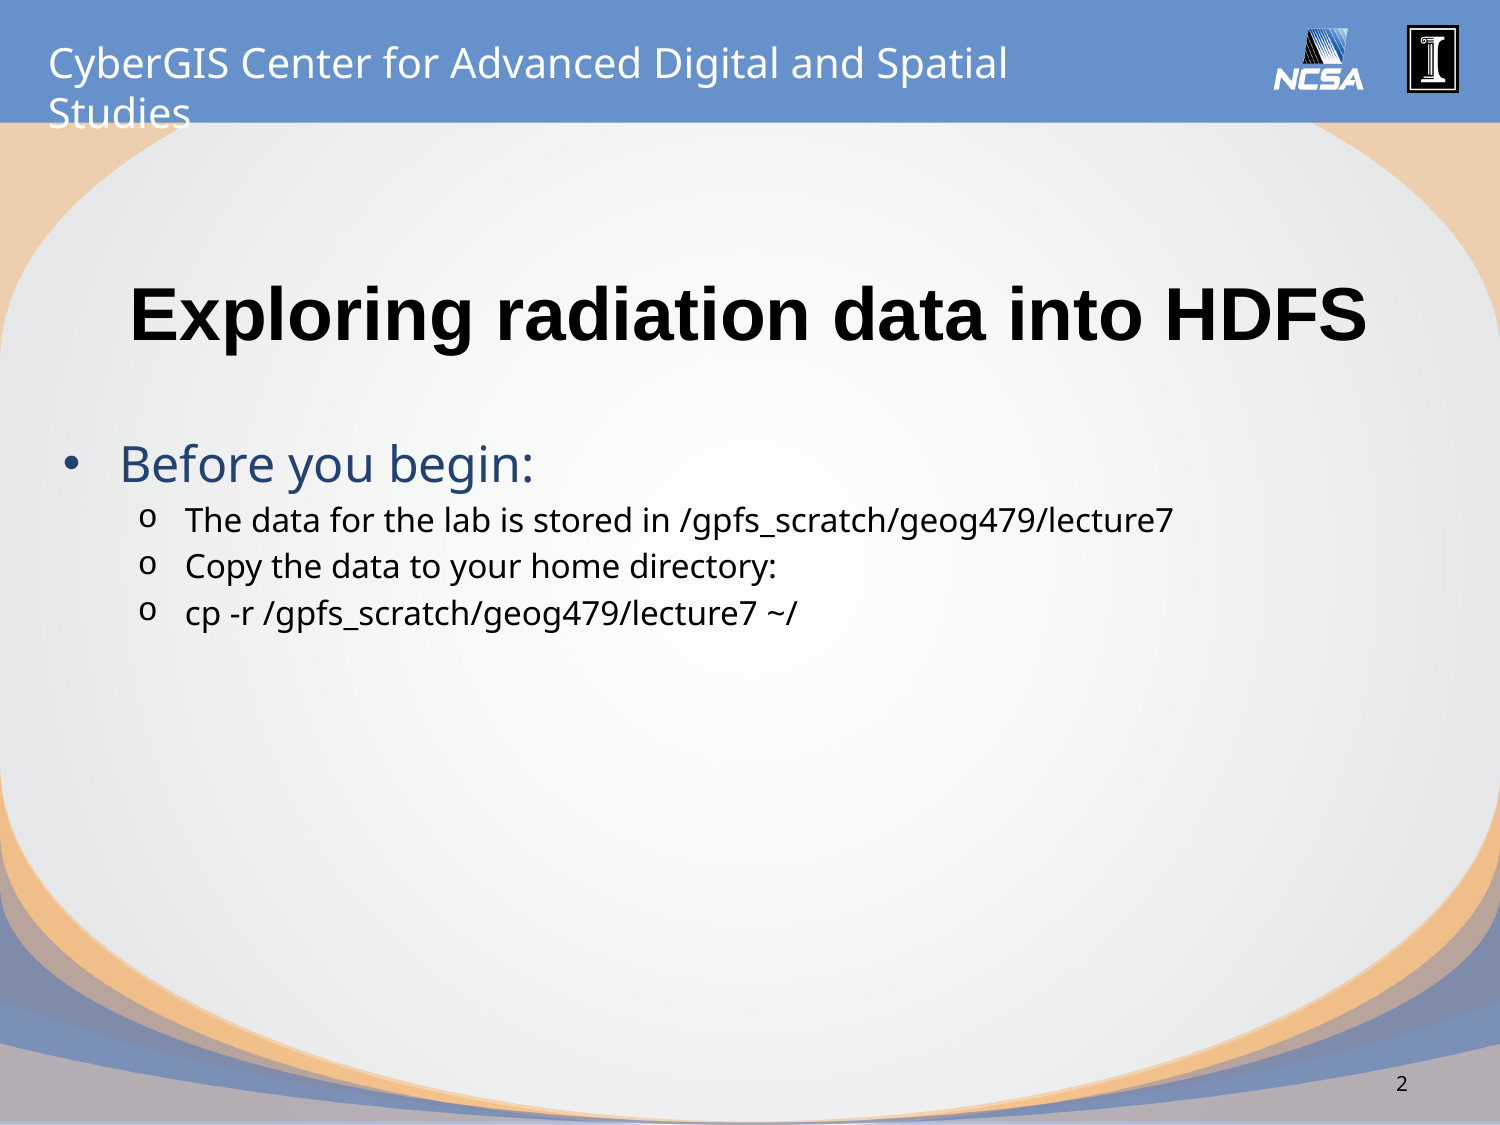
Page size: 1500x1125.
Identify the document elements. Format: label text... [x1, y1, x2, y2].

list Before you begin: The data for the lab is stored in /gpfs_scratch/geog479/lecture7 Copy the data to your home directory: cp -r /gpfs_scratch/geog479/lecture7 ~/ [47, 375, 1473, 1125]
title Exploring radiation data into HDFS [75, 253, 1425, 363]
picture [0, 0, 1500, 1125]
slide_number 2 [1391, 1042, 1478, 1103]
